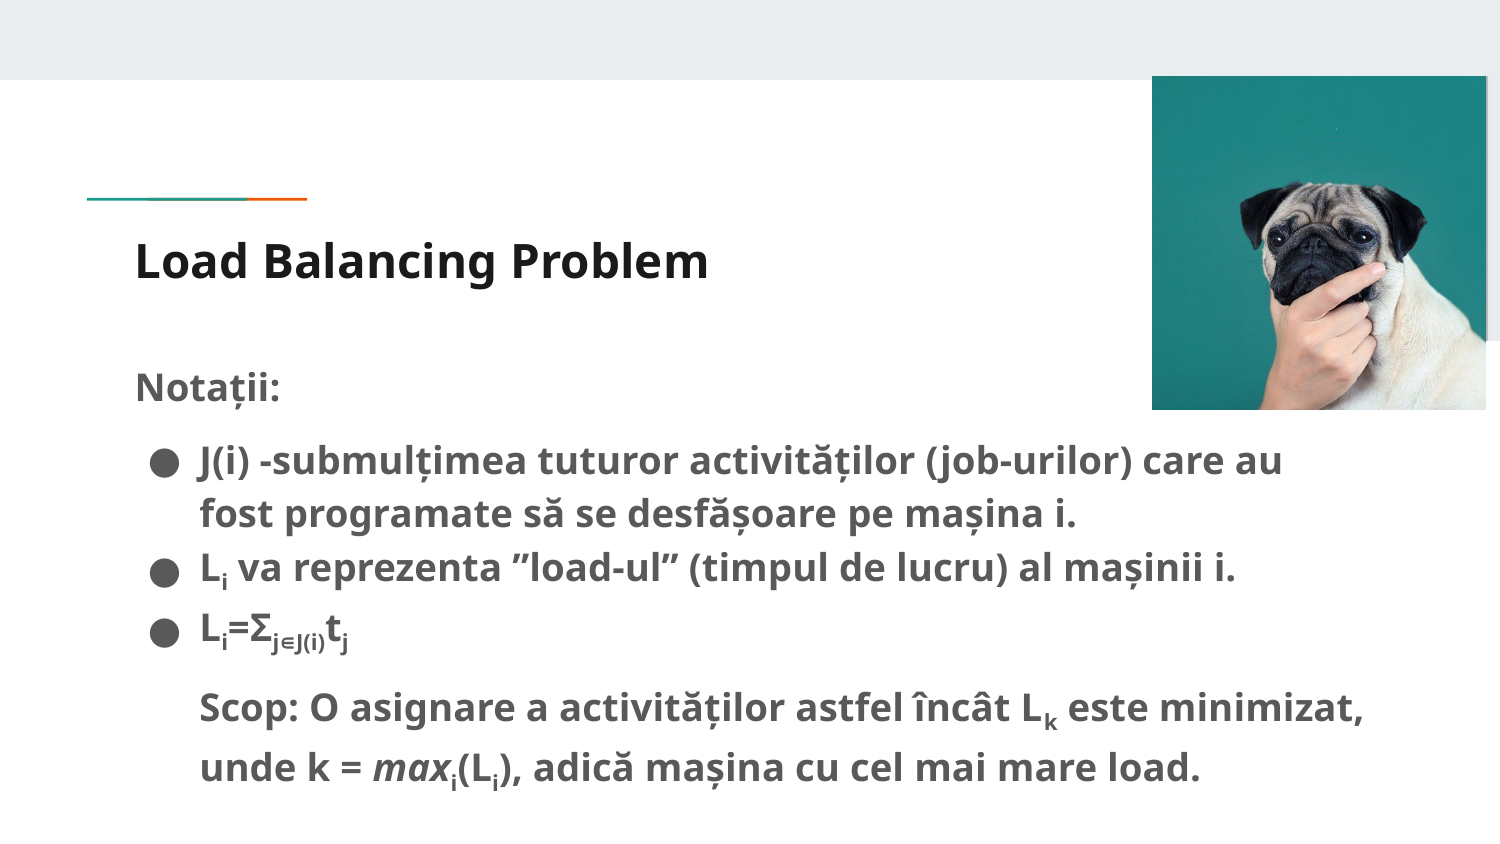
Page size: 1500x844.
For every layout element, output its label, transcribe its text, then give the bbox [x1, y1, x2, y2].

title Load Balancing Problem [119, 216, 1146, 305]
list Notații: J(i) -submulțimea tuturor activităților (job-urilor) care au fost programate să se desfășoare pe mașina i. Li va reprezenta ”load-ul” (timpul de lucru) al mașinii i. Li=Σj∊J(i)tj Scop: O asignare a activităților astfel încât Lk este minimizat, unde k = maxi(Li), adică mașina cu cel mai mare load. [119, 341, 1381, 828]
picture [1151, 75, 1500, 410]
